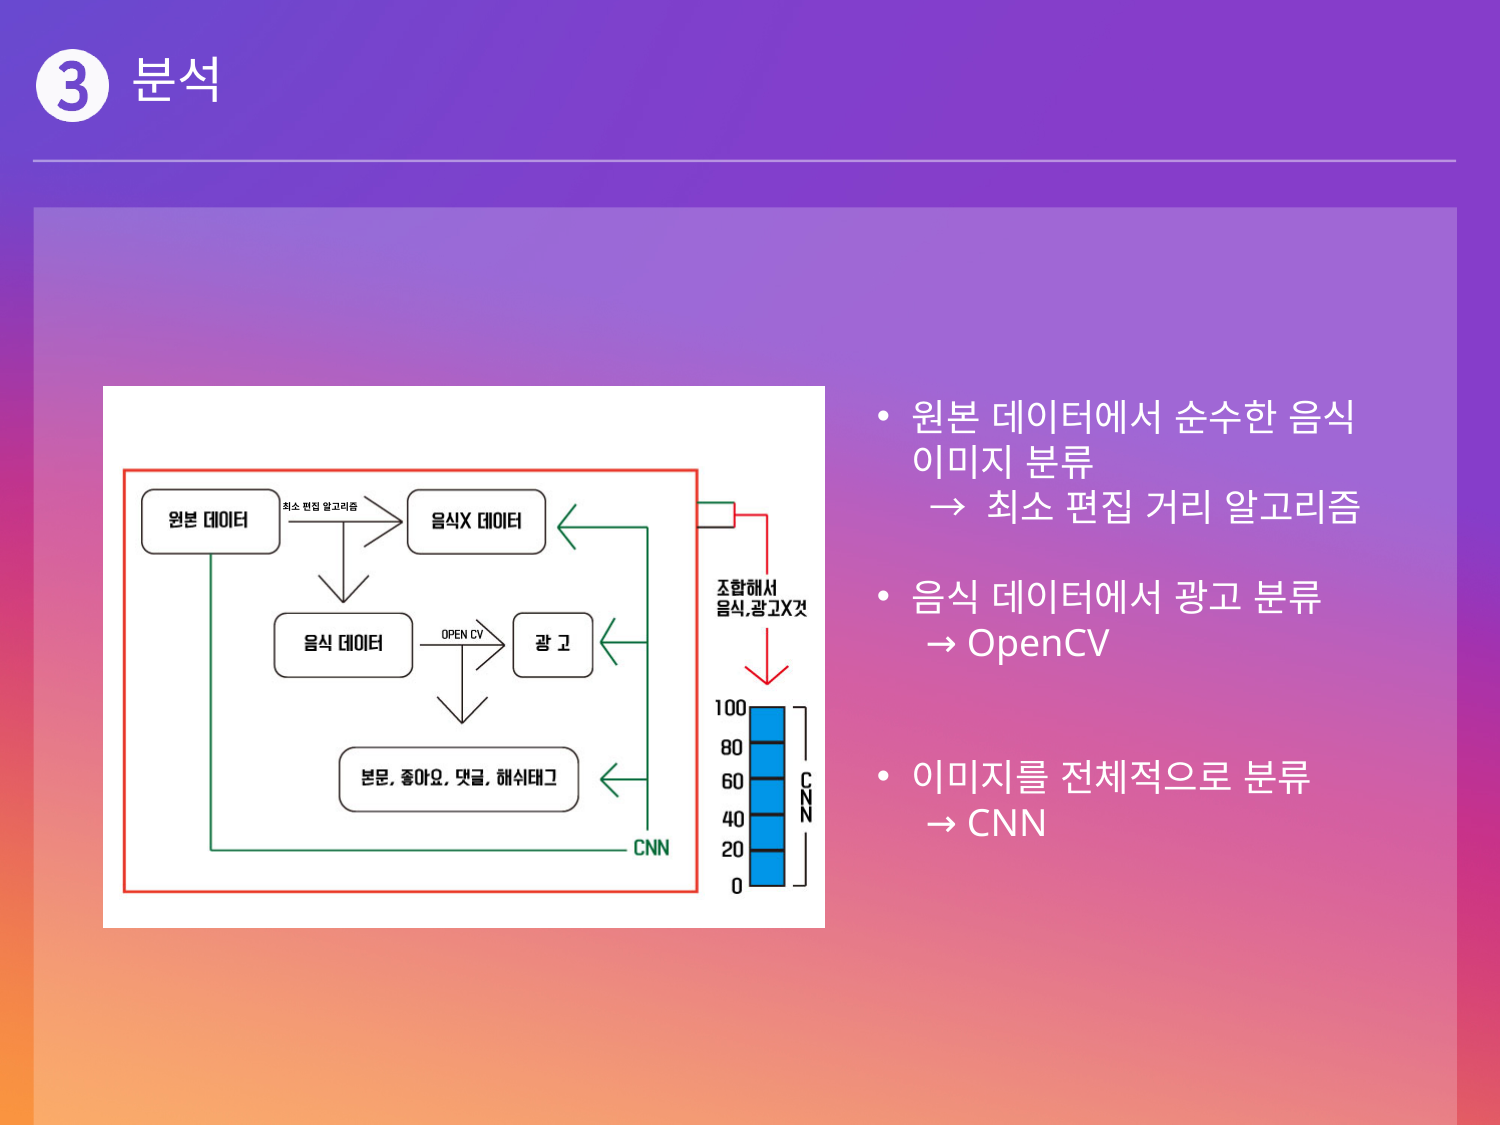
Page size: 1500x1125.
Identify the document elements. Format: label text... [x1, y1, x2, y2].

picture [0, 0, 1500, 1125]
text_box [33, 206, 1458, 1125]
text_box 원본 데이터에서 순수한 음식 이미지 분류 → 최소 편집 거리 알고리즘 음식 데이터에서 광고 분류 → OpenCV 이미지를 전체적으로 분류 → CNN [862, 386, 1410, 986]
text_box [103, 386, 825, 928]
text_box 분석 [126, 40, 239, 116]
